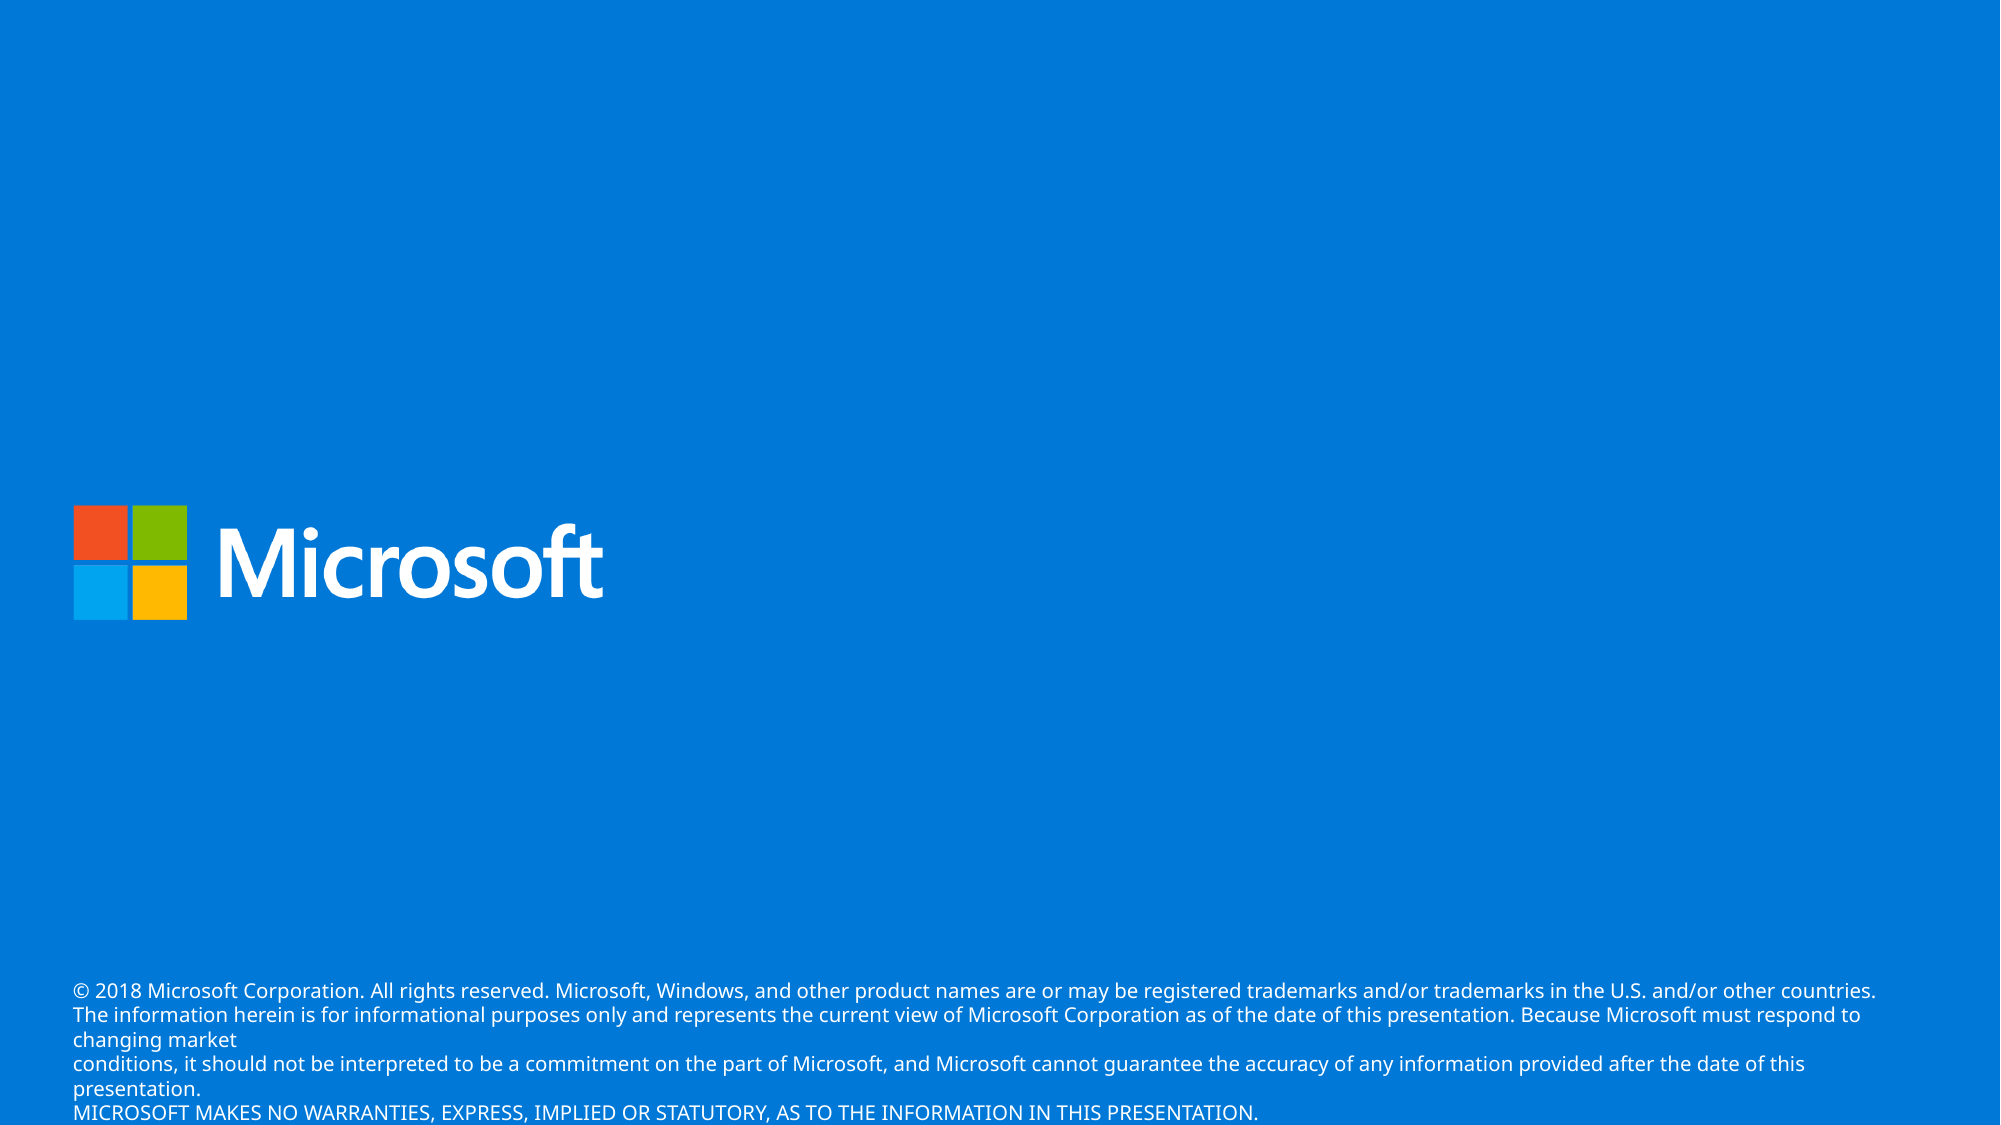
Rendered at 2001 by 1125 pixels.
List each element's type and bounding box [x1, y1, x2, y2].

picture [73, 505, 603, 620]
